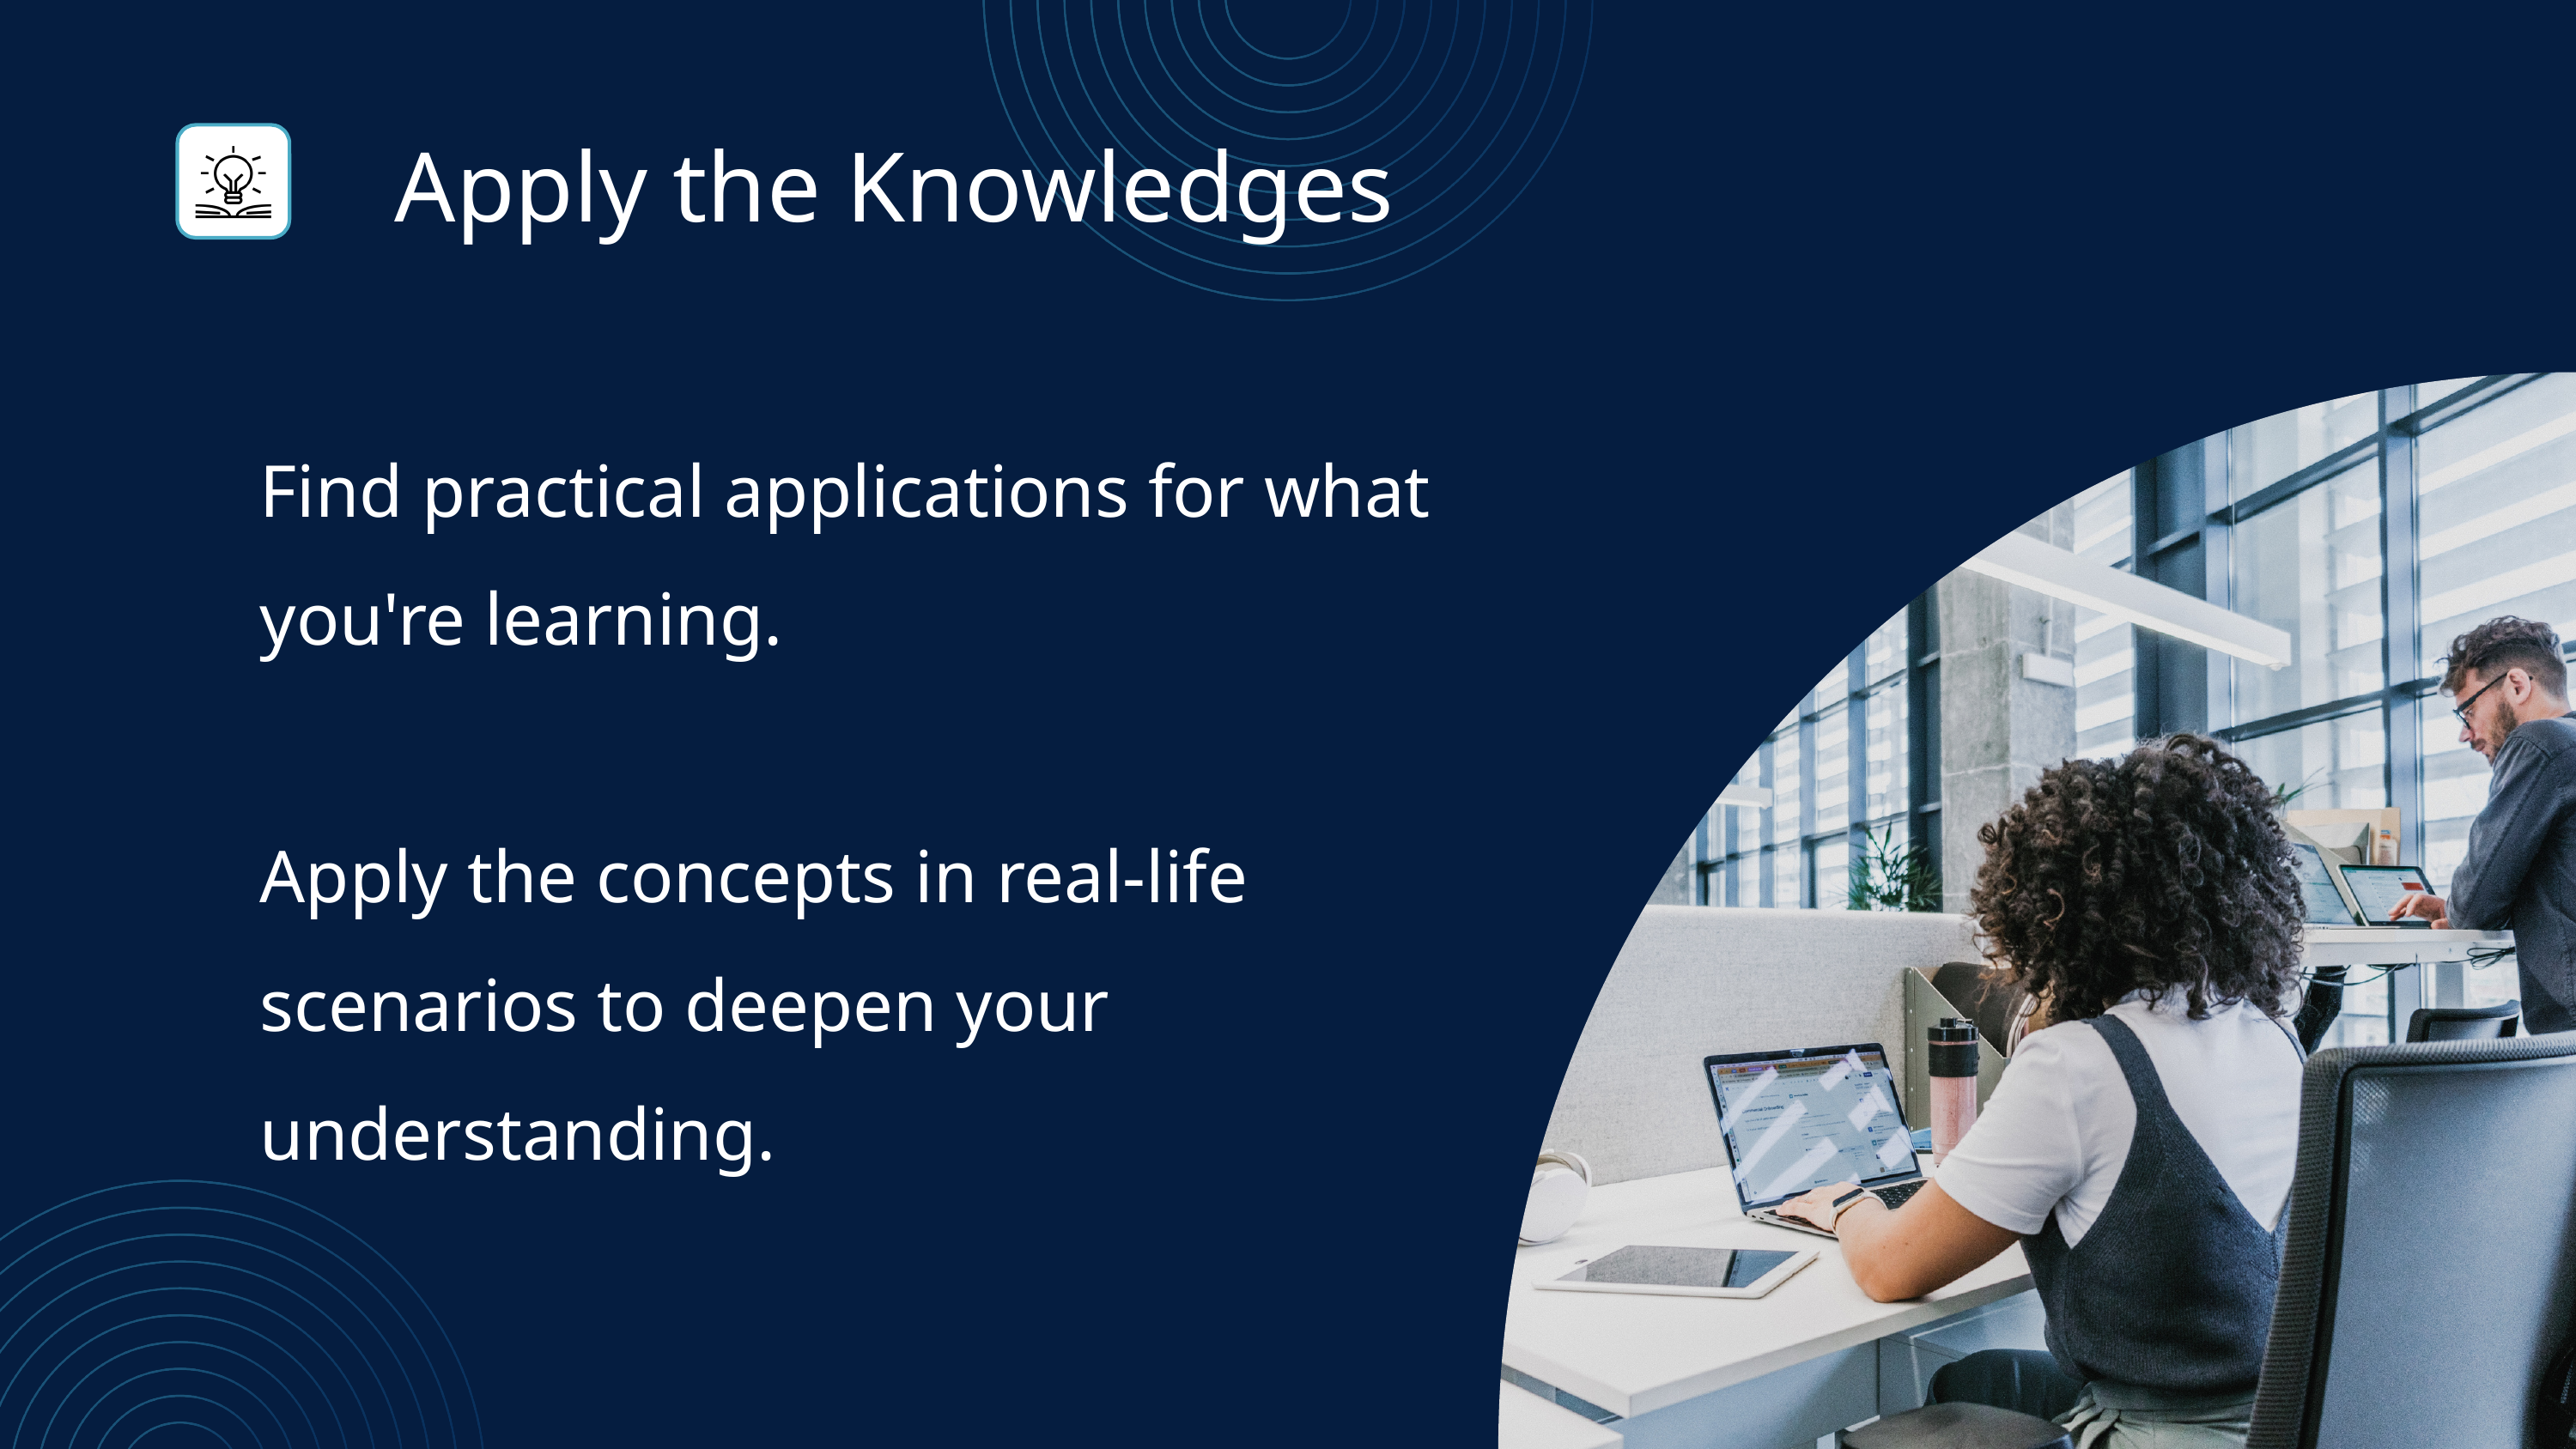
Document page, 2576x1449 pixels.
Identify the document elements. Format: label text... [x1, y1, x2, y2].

text_box [982, 0, 1594, 301]
text_box [0, 1179, 486, 1449]
text_box Find practical applications for what you're learning. Apply the concepts in real-life scenarios to deepen your understanding. [259, 402, 1473, 1175]
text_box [1498, 372, 2576, 1449]
text_box [175, 123, 292, 240]
text_box Apply the Knowledges [318, 125, 1473, 242]
picture [191, 142, 275, 227]
